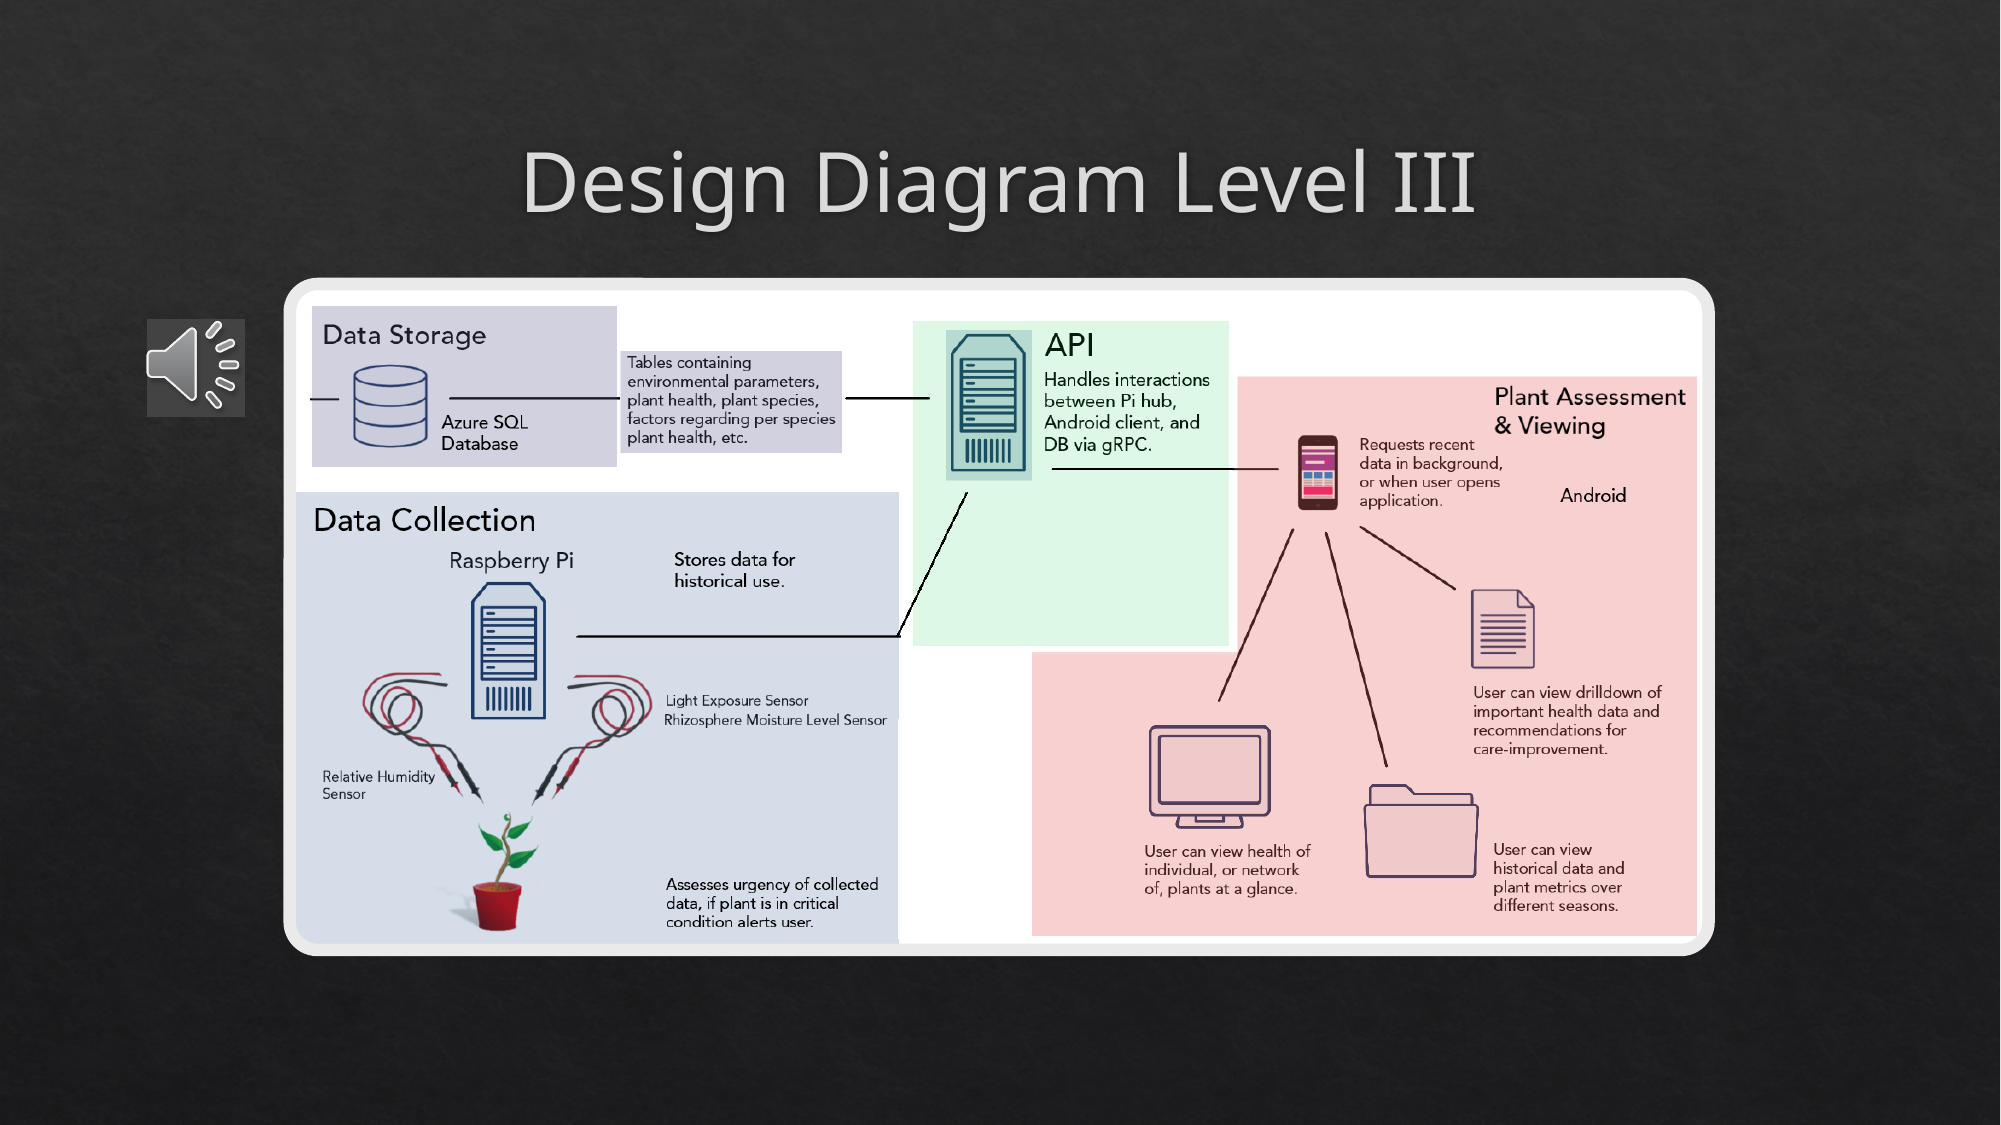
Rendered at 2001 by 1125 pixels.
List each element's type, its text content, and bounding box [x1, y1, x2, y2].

picture [145, 317, 246, 418]
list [289, 283, 1709, 951]
title Design Diagram Level III [149, 99, 1849, 260]
